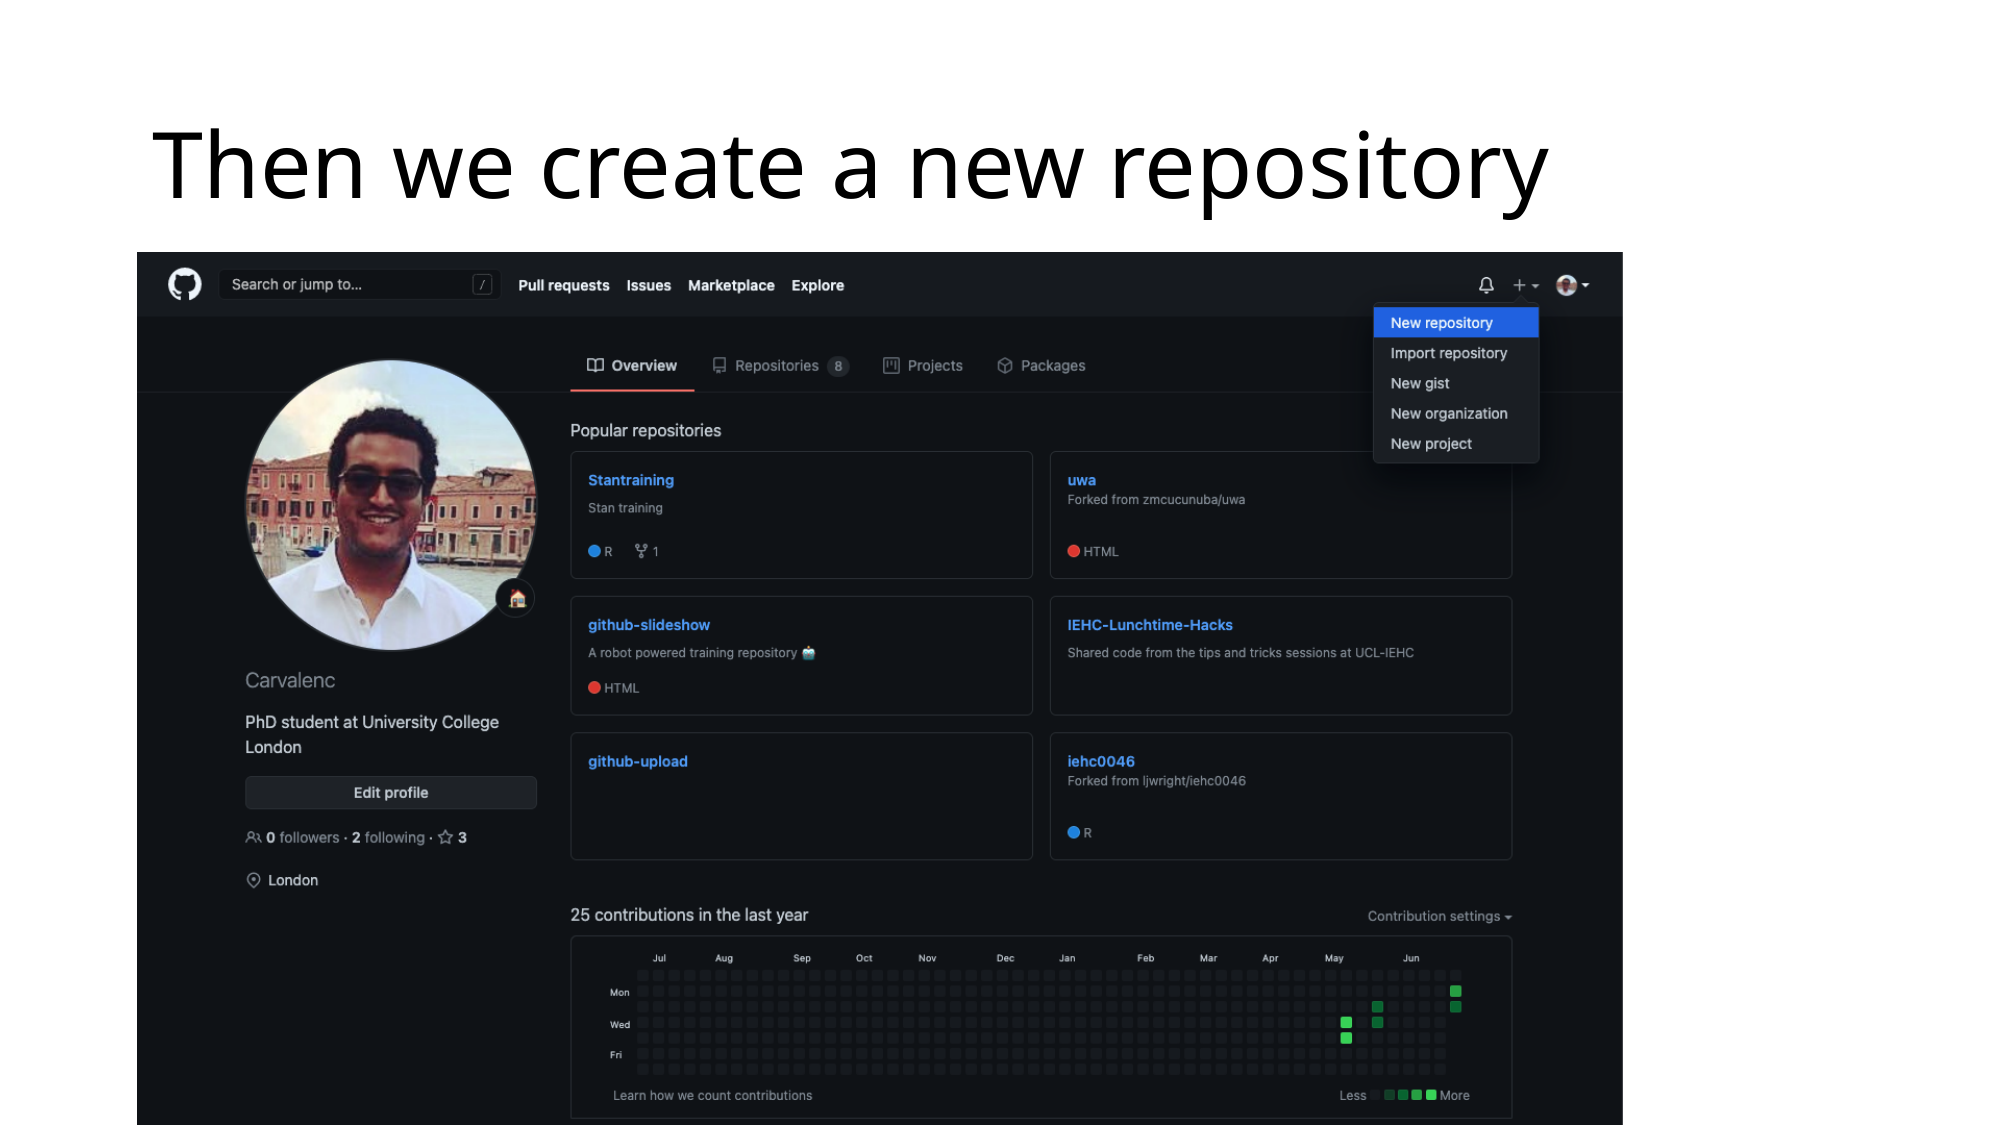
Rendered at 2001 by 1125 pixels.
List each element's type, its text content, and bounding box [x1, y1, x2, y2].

title Then we create a new repository [137, 59, 1863, 278]
picture [137, 252, 1623, 1125]
